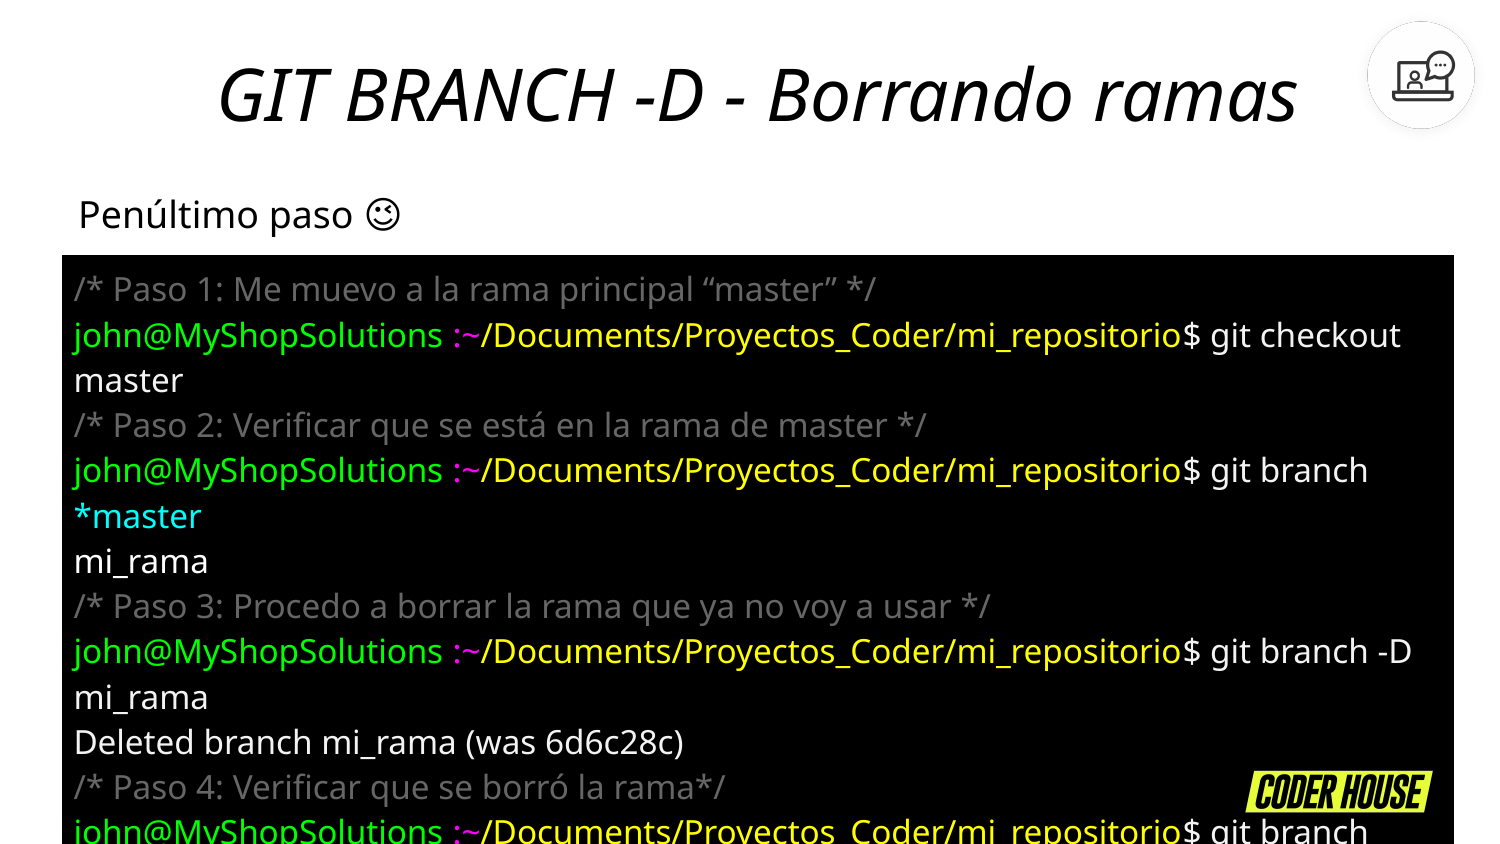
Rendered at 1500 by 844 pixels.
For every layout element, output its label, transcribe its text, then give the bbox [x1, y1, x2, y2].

text_box GIT BRANCH -D - Borrando ramas [113, 20, 1349, 136]
picture [1241, 764, 1437, 819]
picture [1354, 8, 1488, 142]
table_header /* Paso 1: Me muevo a la rama principal “master” */ john@MyShopSolutions :~/Documents/Proyectos_Coder/mi_repositorio$ git checkout master /* Paso 2: Verificar que se está en la rama de master */ john@MyShopSolutions :~/Documents/Proyectos_Coder/mi_repositorio$ git branch *master mi_rama /* Paso 3: Procedo a borrar la rama que ya no voy a usar */ john@MyShopSolutions :~/Documents/Proyectos_Coder/mi_repositorio$ git branch -D mi_rama Deleted branch mi_rama (was 6d6c28c) /* Paso 4: Verificar que se borró la rama*/ john@MyShopSolutions :~/Documents/Proyectos_Coder/mi_repositorio$ git branch *master [64, 257, 1452, 844]
text_box Penúltimo paso 😉 [63, 168, 556, 251]
